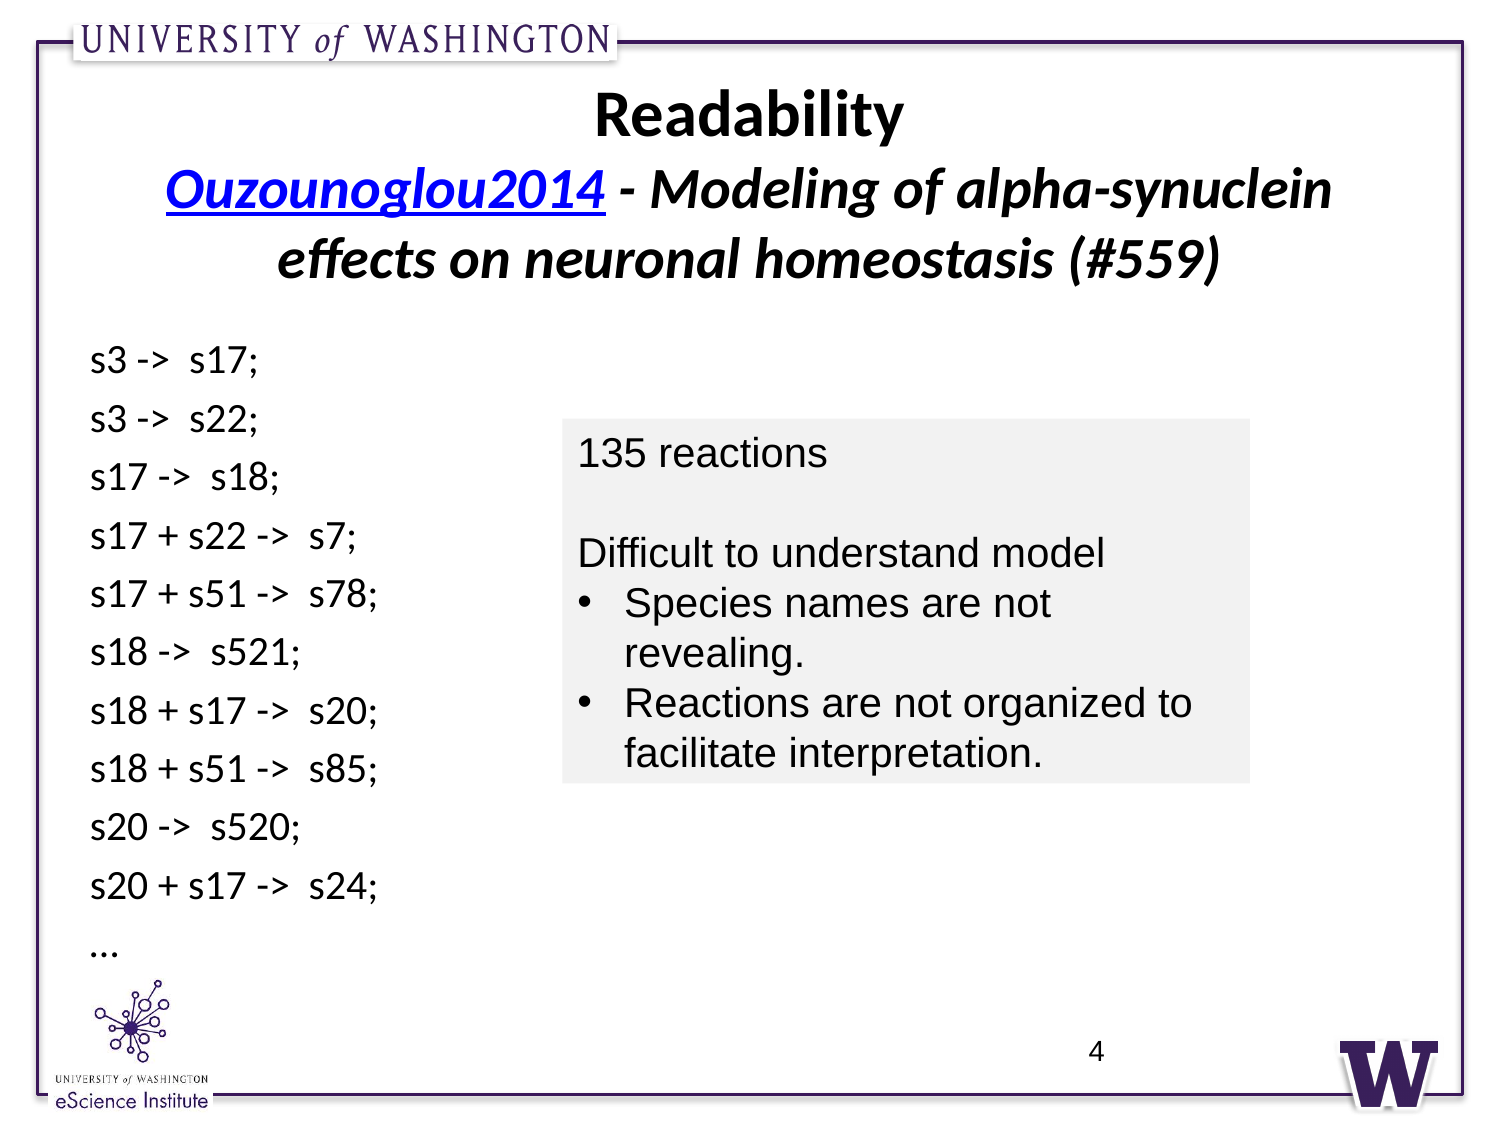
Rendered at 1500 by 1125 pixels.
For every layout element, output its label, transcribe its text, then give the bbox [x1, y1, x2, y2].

picture [1340, 1041, 1438, 1107]
list s3 -> s17; s3 -> s22; s17 -> s18; s17 + s22 -> s7; s17 + s51 -> s78; s18 -> s521; s18 + s17 -> s20; s18 + s51 -> s85; s20 -> s520; s20 + s17 -> s24; … [75, 324, 513, 975]
picture [81, 24, 609, 61]
slide_number 4 [1073, 1025, 1300, 1085]
text_box 135 reactions Difficult to understand model Species names are not revealing. Reactions are not organized to facilitate interpretation. [562, 418, 1250, 784]
title Readability Ouzounoglou2014 - Modeling of alpha-synuclein effects on neuronal homeostasis (#559) [75, 62, 1425, 173]
picture [48, 978, 213, 1113]
